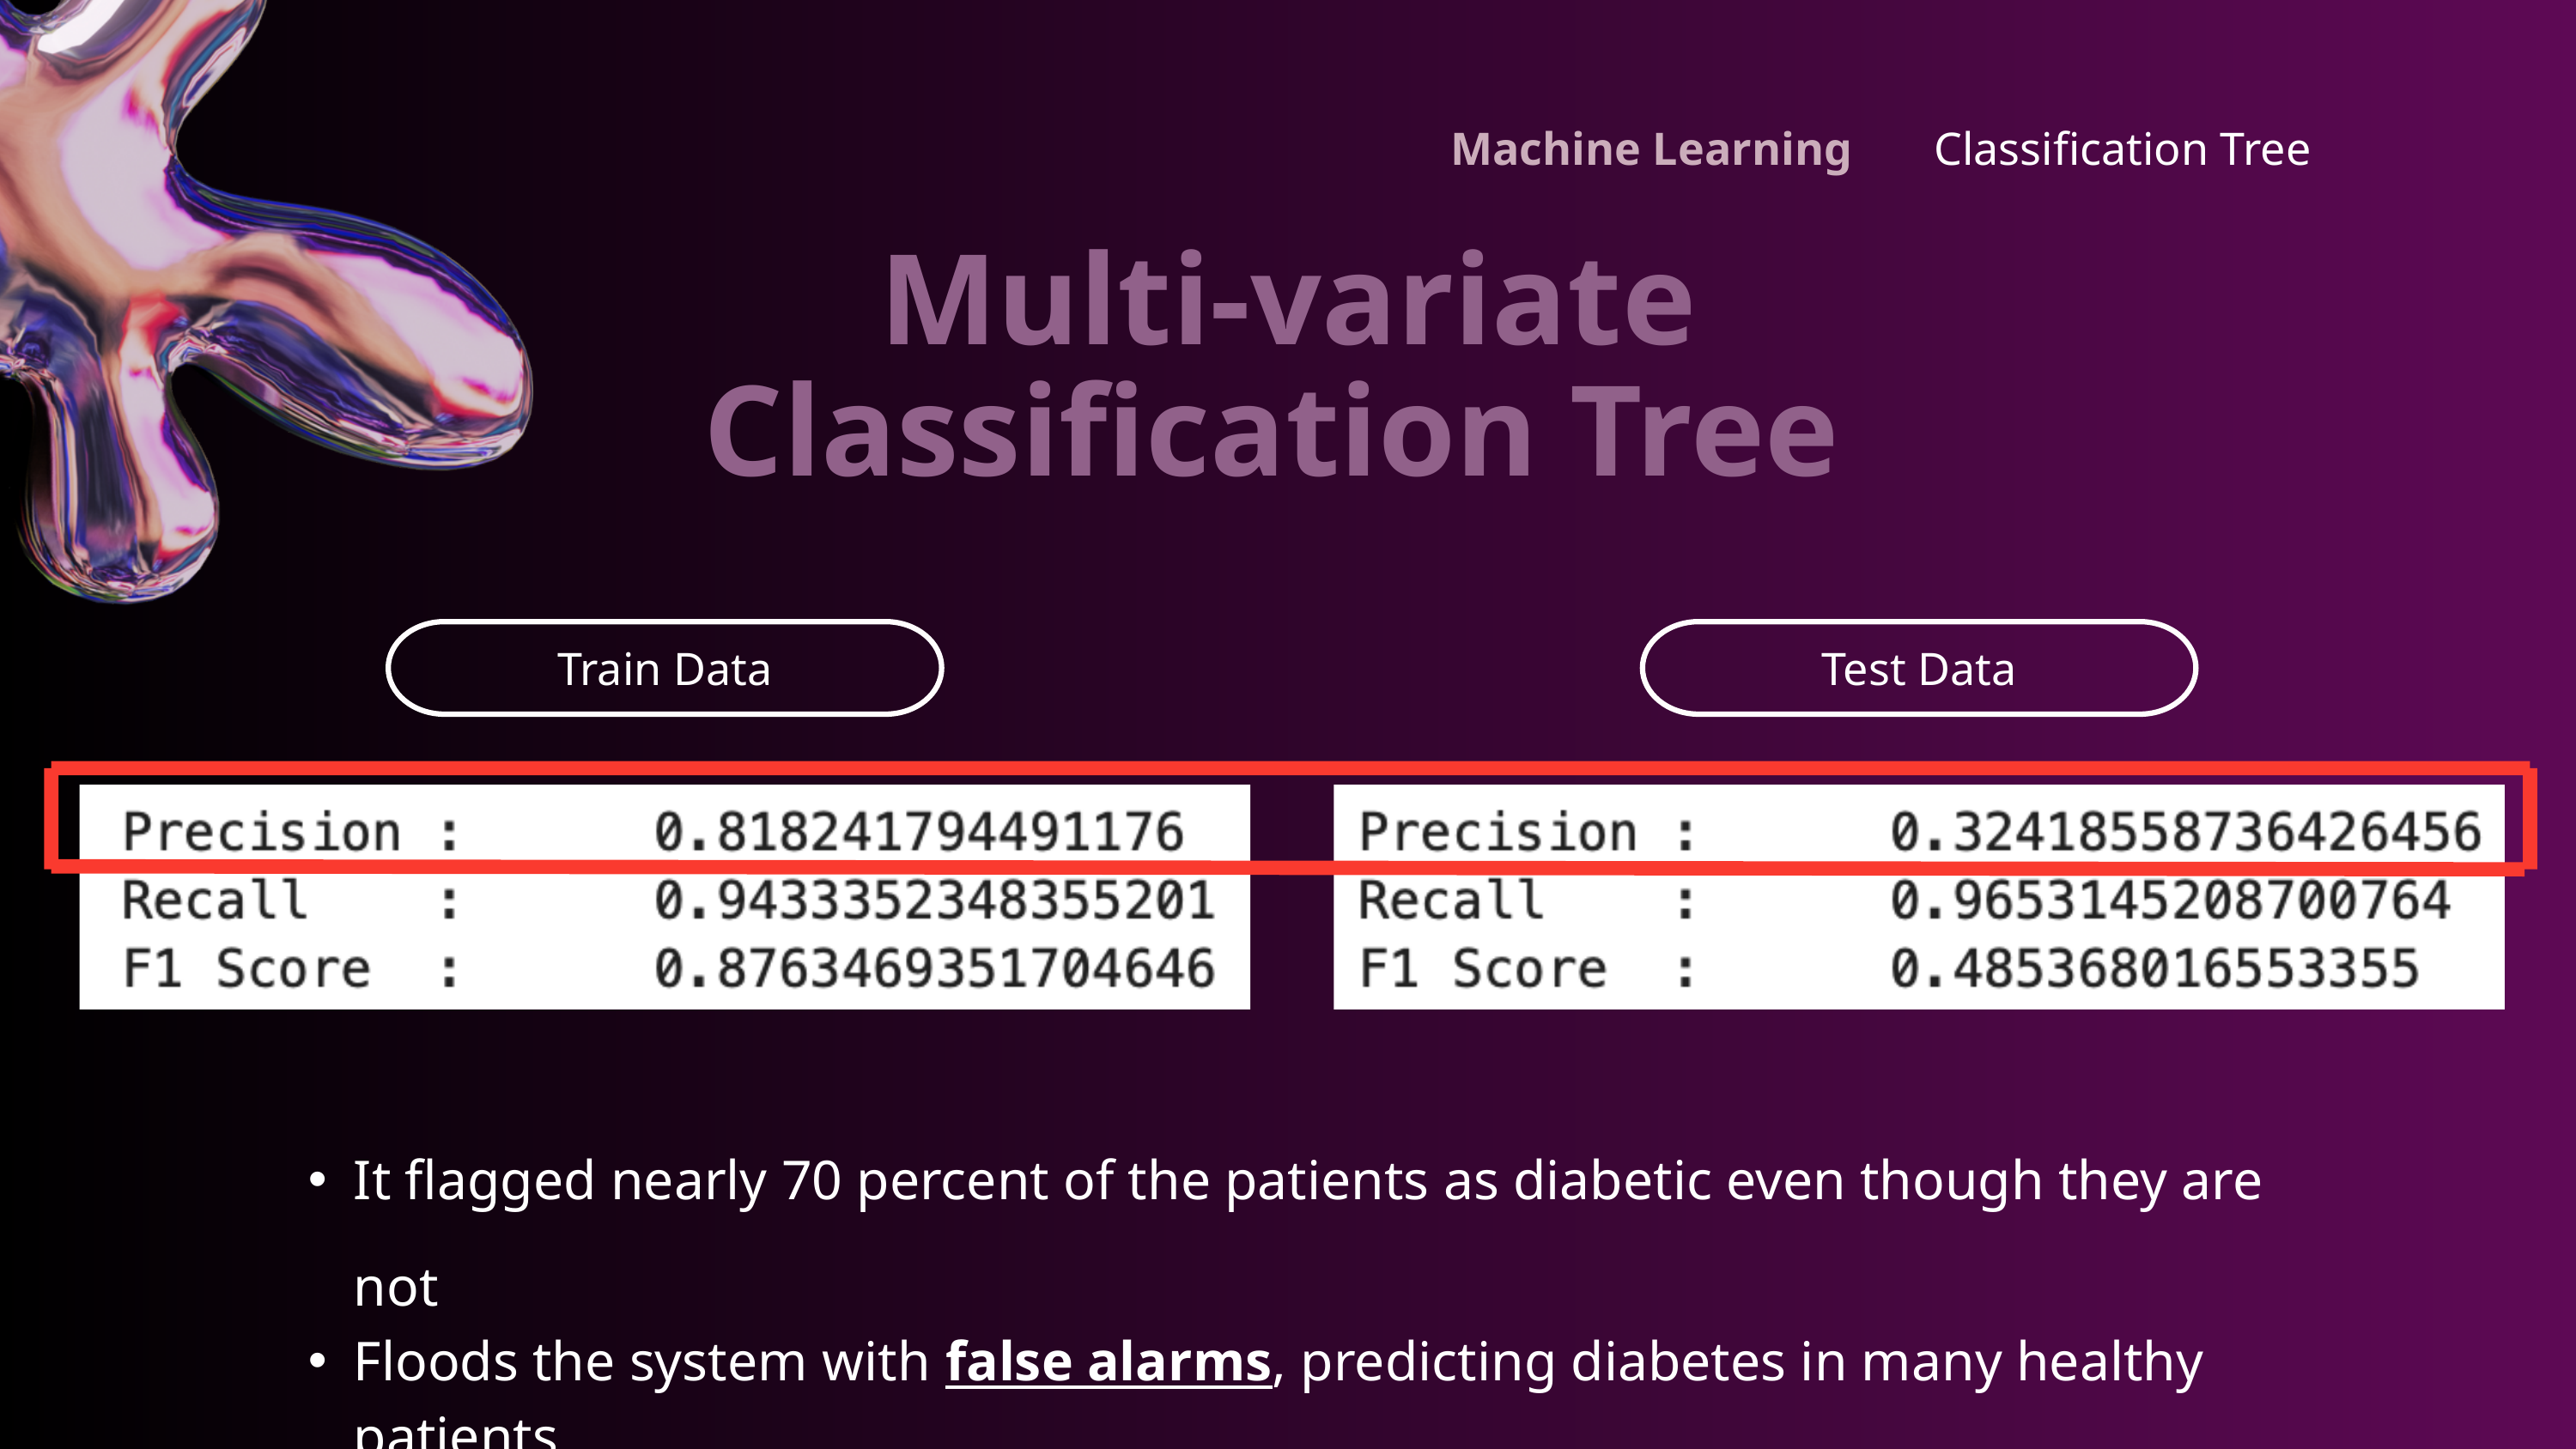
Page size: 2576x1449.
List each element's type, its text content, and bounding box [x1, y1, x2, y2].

text_box [0, 0, 534, 853]
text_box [387, 621, 942, 715]
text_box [1642, 621, 2196, 715]
text_box [79, 884, 1251, 1009]
text_box Multi-variate Classification Tree [576, 238, 2000, 501]
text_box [46, 762, 2537, 876]
text_box It flagged nearly 70 percent of the patients as diabetic even though they are not Floods the system with false alarms, predicting diabetes in many healthy patients [262, 1104, 2314, 1449]
text_box [1334, 884, 2505, 1009]
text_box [1406, 118, 2432, 172]
